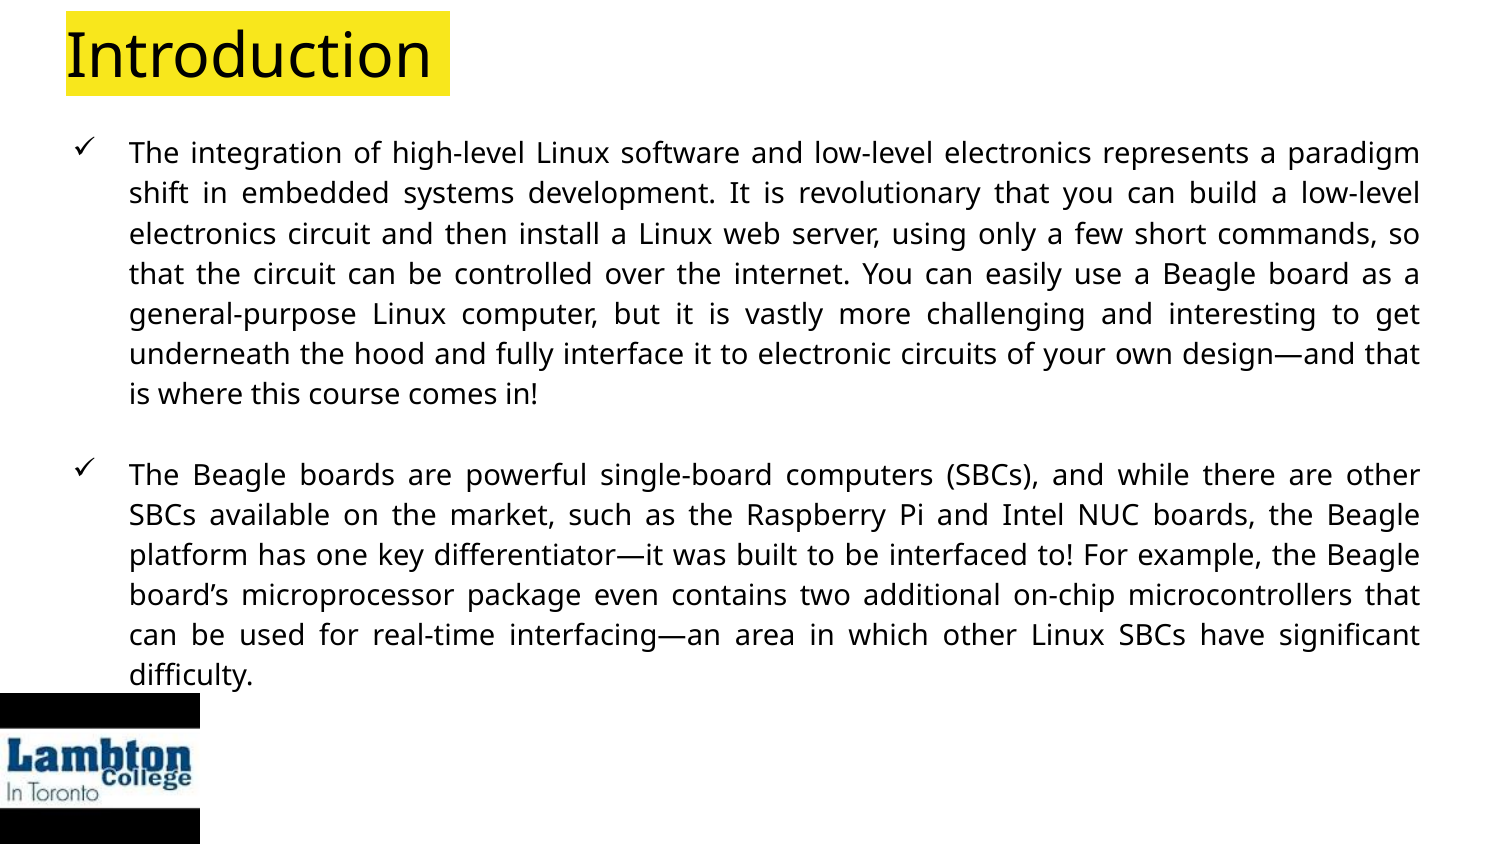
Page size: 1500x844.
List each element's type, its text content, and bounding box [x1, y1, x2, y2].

list The integration of high-level Linux software and low-level electronics represents a paradigm shift in embedded systems development. It is revolutionary that you can build a low-level electronics circuit and then install a Linux web server, using only a few short commands, so that the circuit can be controlled over the internet. You can easily use a Beagle board as a general-purpose Linux computer, but it is vastly more challenging and interesting to get underneath the hood and fully interface it to electronic circuits of your own design—and that is where this course comes in! The Beagle boards are powerful single-board computers (SBCs), and while there are other SBCs available on the market, such as the Raspberry Pi and Intel NUC boards, the Beagle platform has one key differentiator—it was built to be interfaced to! For example, the Beagle board’s microprocessor package even contains two additional on-chip microcontrollers that can be used for real-time interfacing—an area in which other Linux SBCs have significant difficulty. [38, 114, 1437, 694]
picture [0, 693, 200, 844]
title Introduction [51, 0, 1449, 94]
